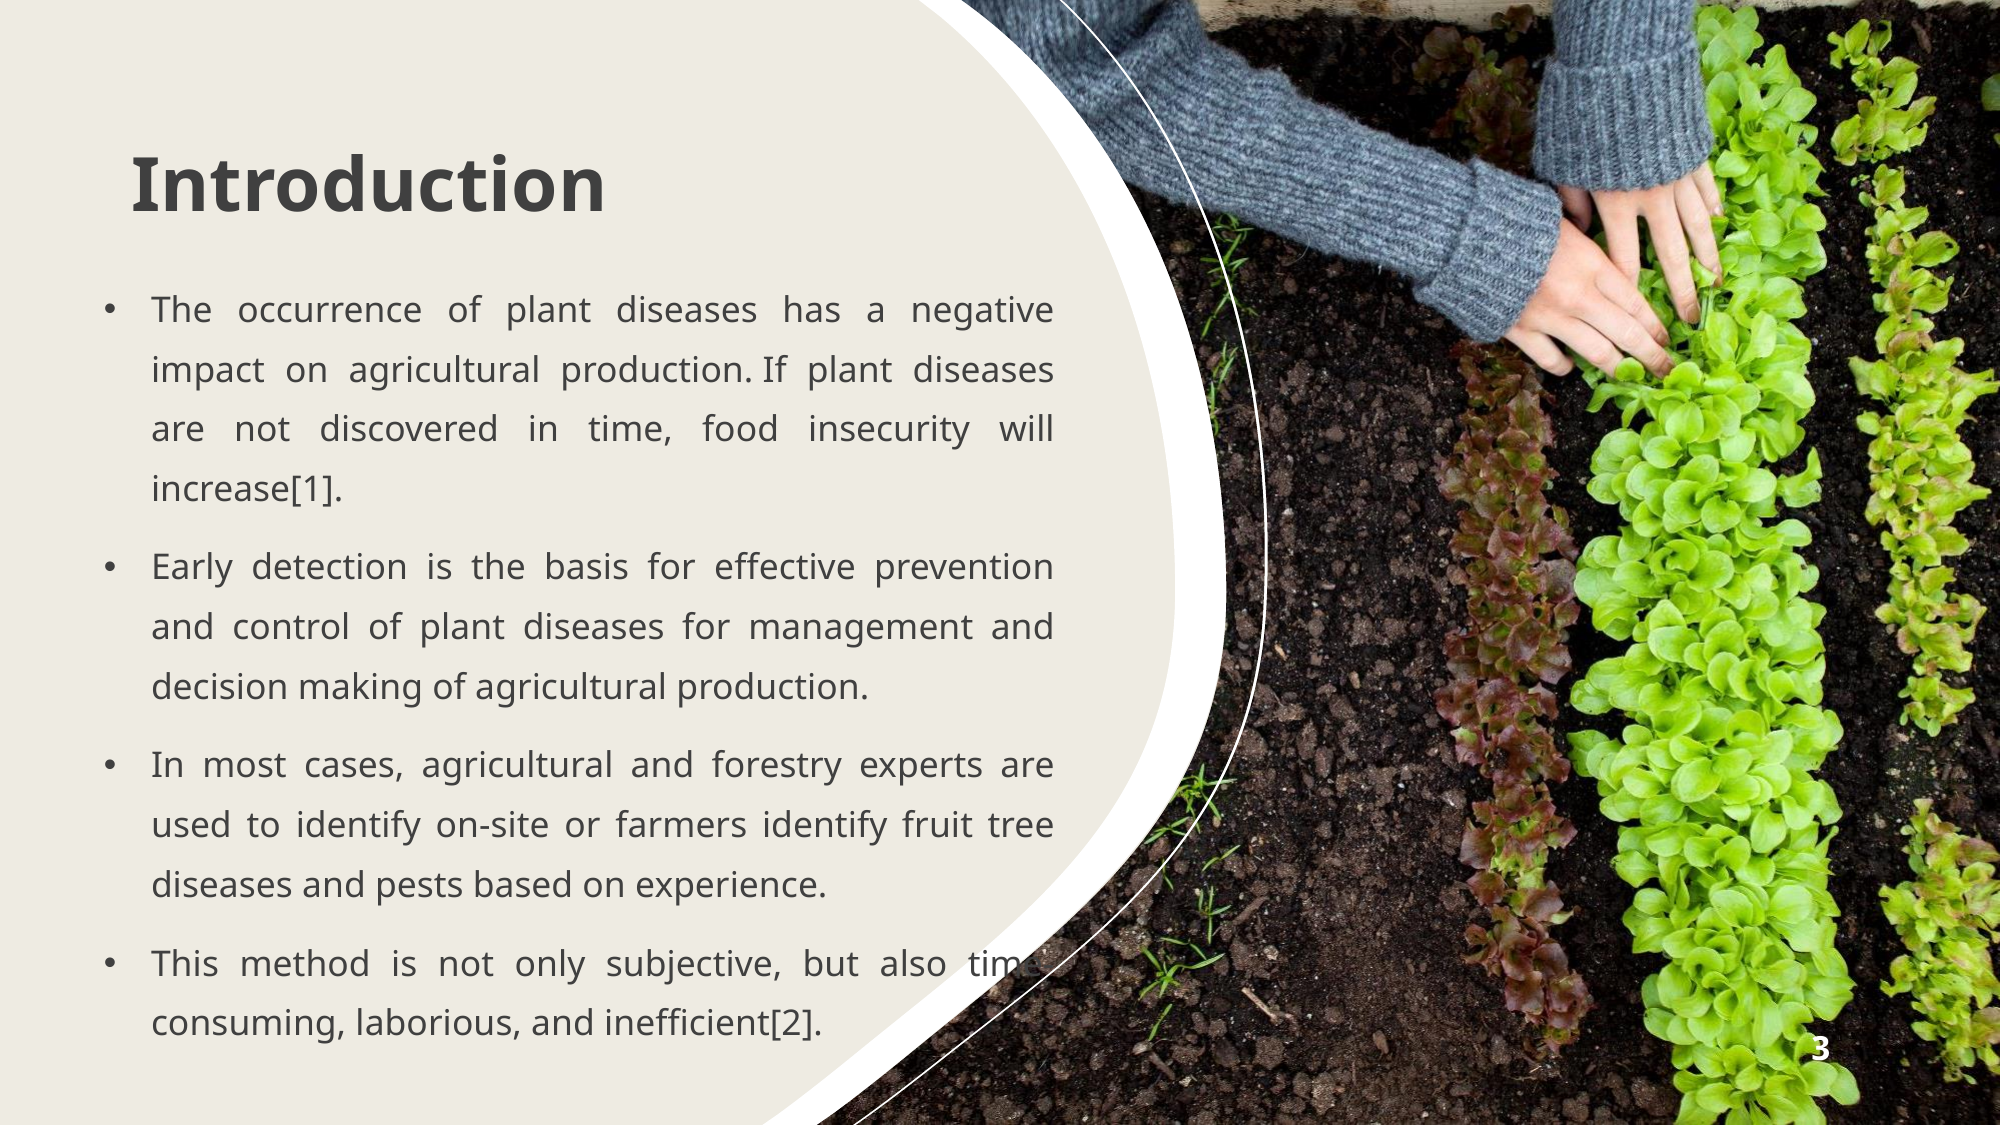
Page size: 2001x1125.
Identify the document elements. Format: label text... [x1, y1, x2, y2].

subtitle The occurrence of plant diseases has a negative impact on agricultural production. If plant diseases are not discovered in time, food insecurity will increase[1]. Early detection is the basis for effective prevention and control of plant diseases for management and decision making of agricultural production. In most cases, agricultural and forestry experts are used to identify on-site or farmers identify fruit tree diseases and pests based on experience. This method is not only subjective, but also time-consuming, laborious, and inefficient[2]. [86, 252, 816, 1094]
picture [816, 0, 2000, 1125]
title Introduction [113, 25, 816, 242]
